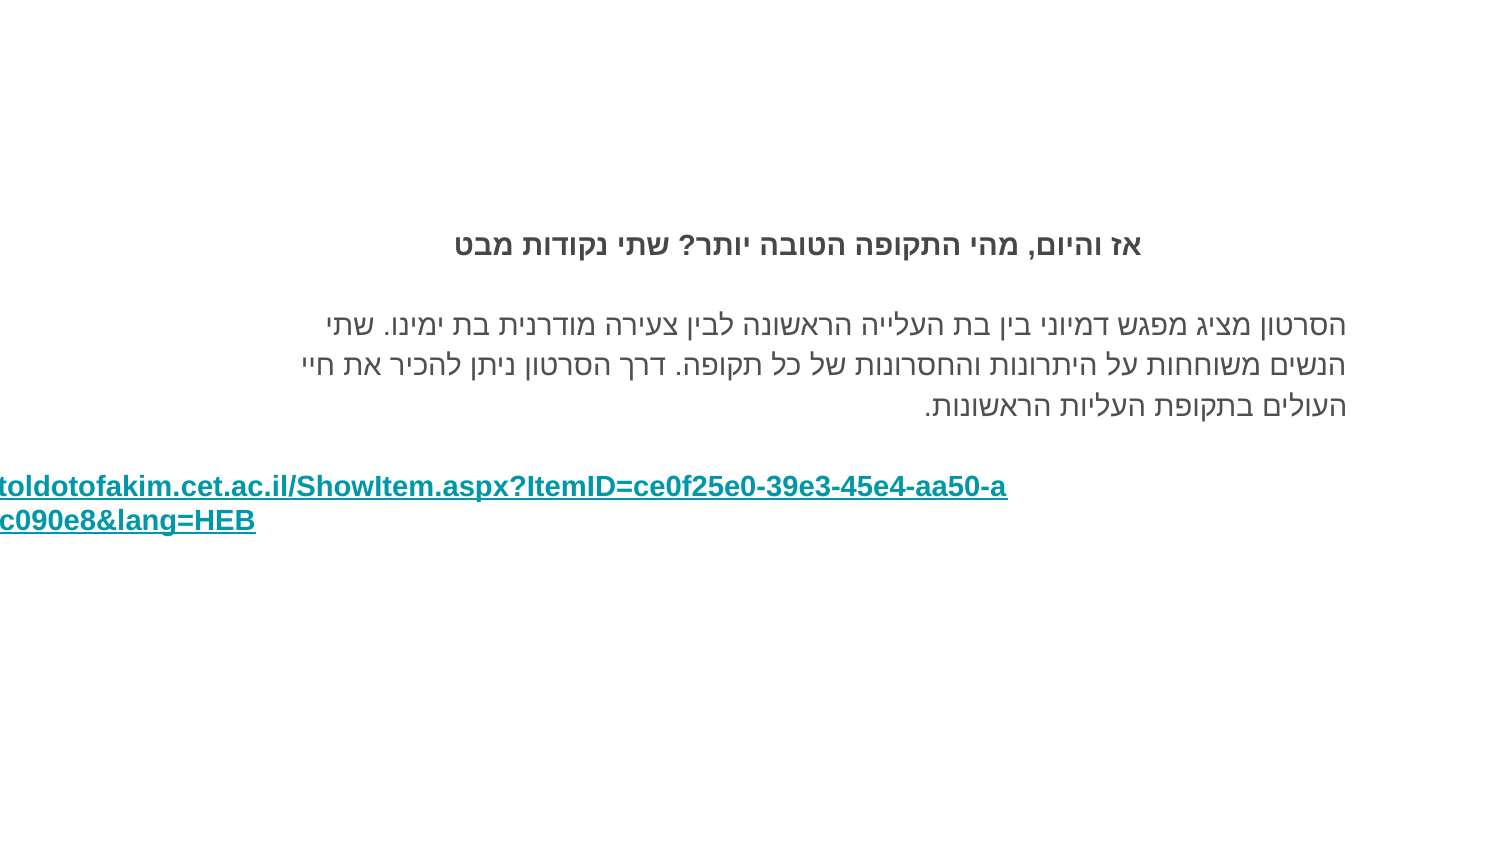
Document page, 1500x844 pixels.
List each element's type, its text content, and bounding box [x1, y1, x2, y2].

text_box אז והיום, מהי התקופה הטובה יותר? שתי נקודות מבט הסרטון מציג מפגש דמיוני בין בת העלייה הראשונה לבין צעירה מודרנית בת ימינו. שתי הנשים משוחחות על היתרונות והחסרונות של כל תקופה. דרך הסרטון ניתן להכיר את חיי העולים בתקופת העליות הראשונות. http://toldotofakim.cet.ac.il/ShowItem.aspx?ItemID=ce0f25e0-39e3-45e4-aa50-a9e3b9c090e8&lang=HEB [233, 99, 1363, 745]
